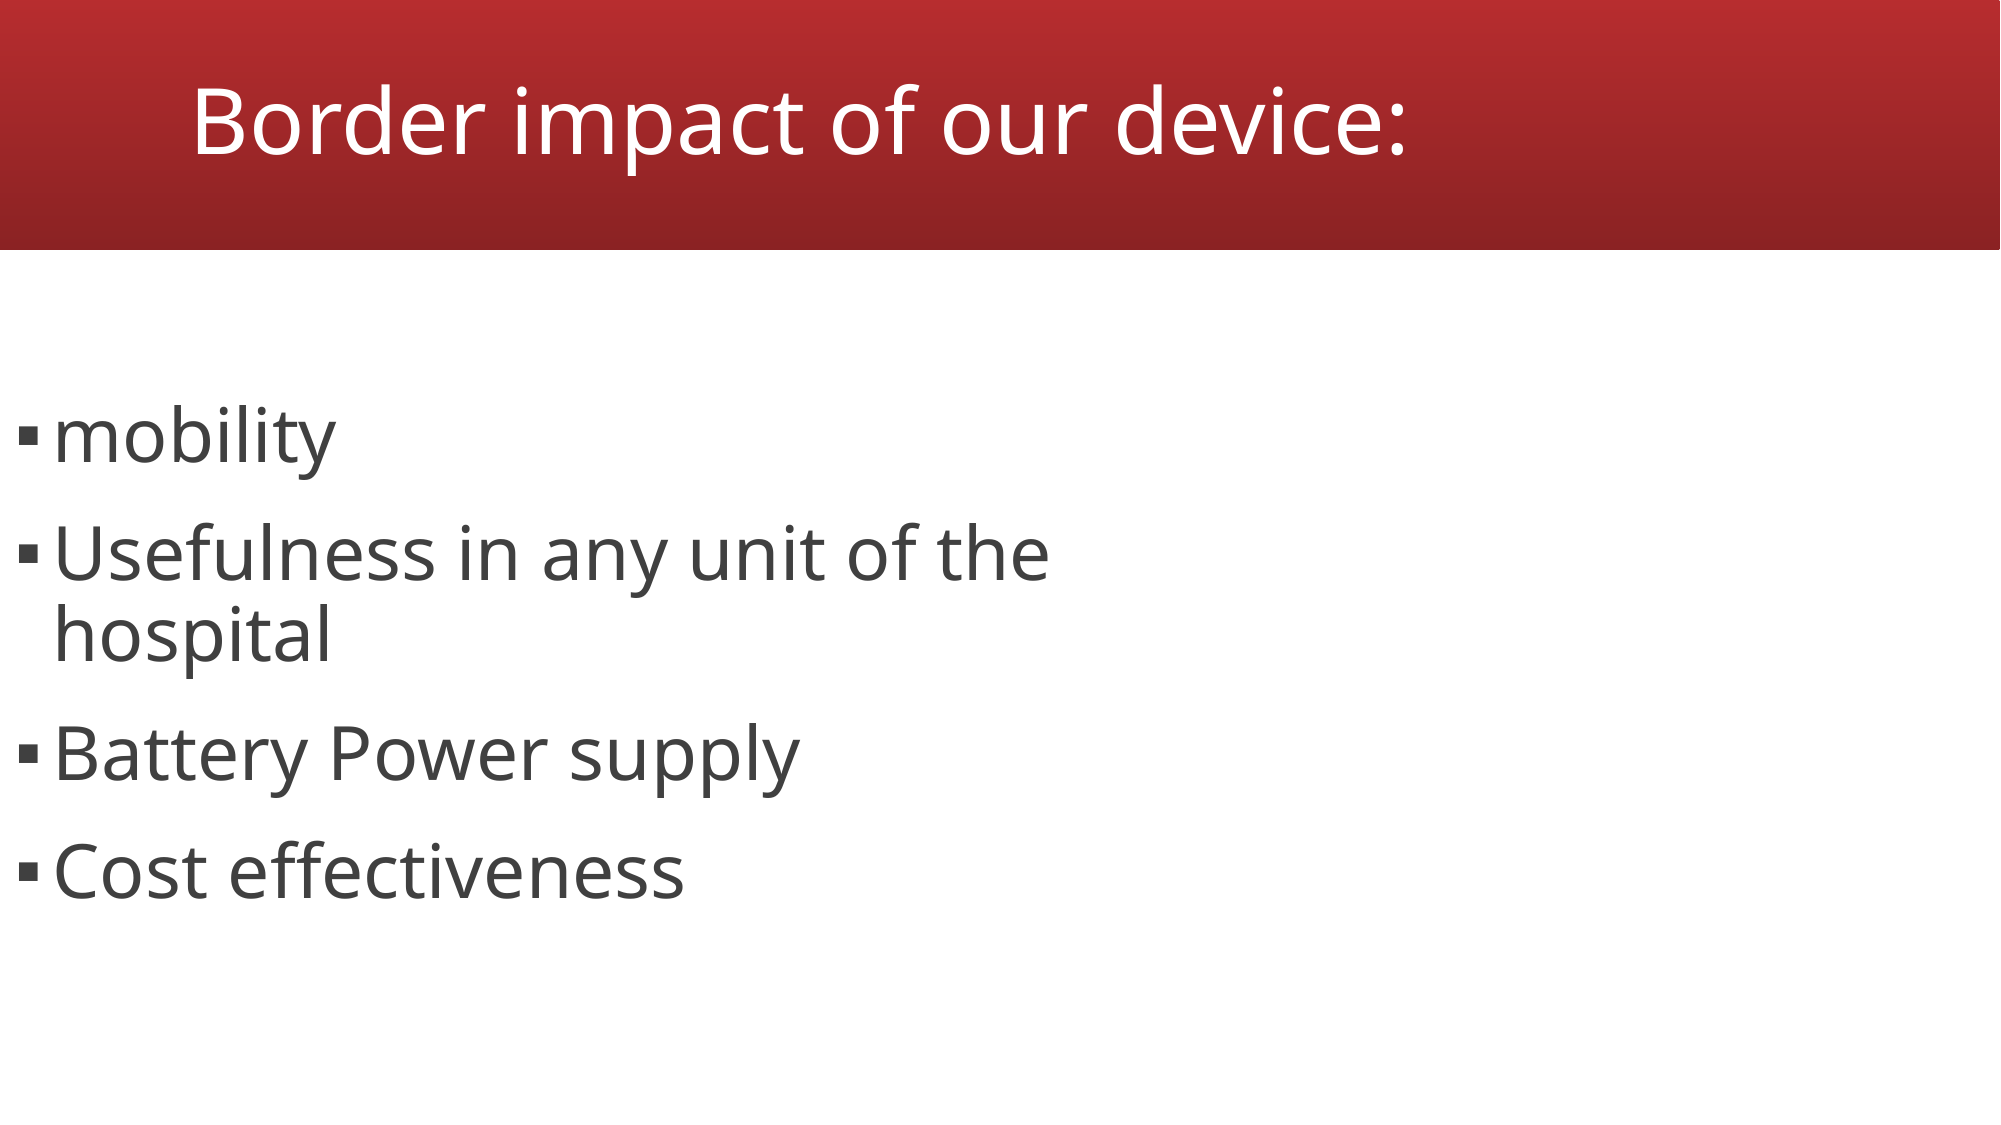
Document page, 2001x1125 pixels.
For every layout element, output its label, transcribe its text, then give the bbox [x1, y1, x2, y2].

list mobility Usefulness in any unit of the hospital Battery Power supply Cost effectiveness [0, 262, 1263, 1113]
title Border impact of our device: [174, 16, 1825, 234]
